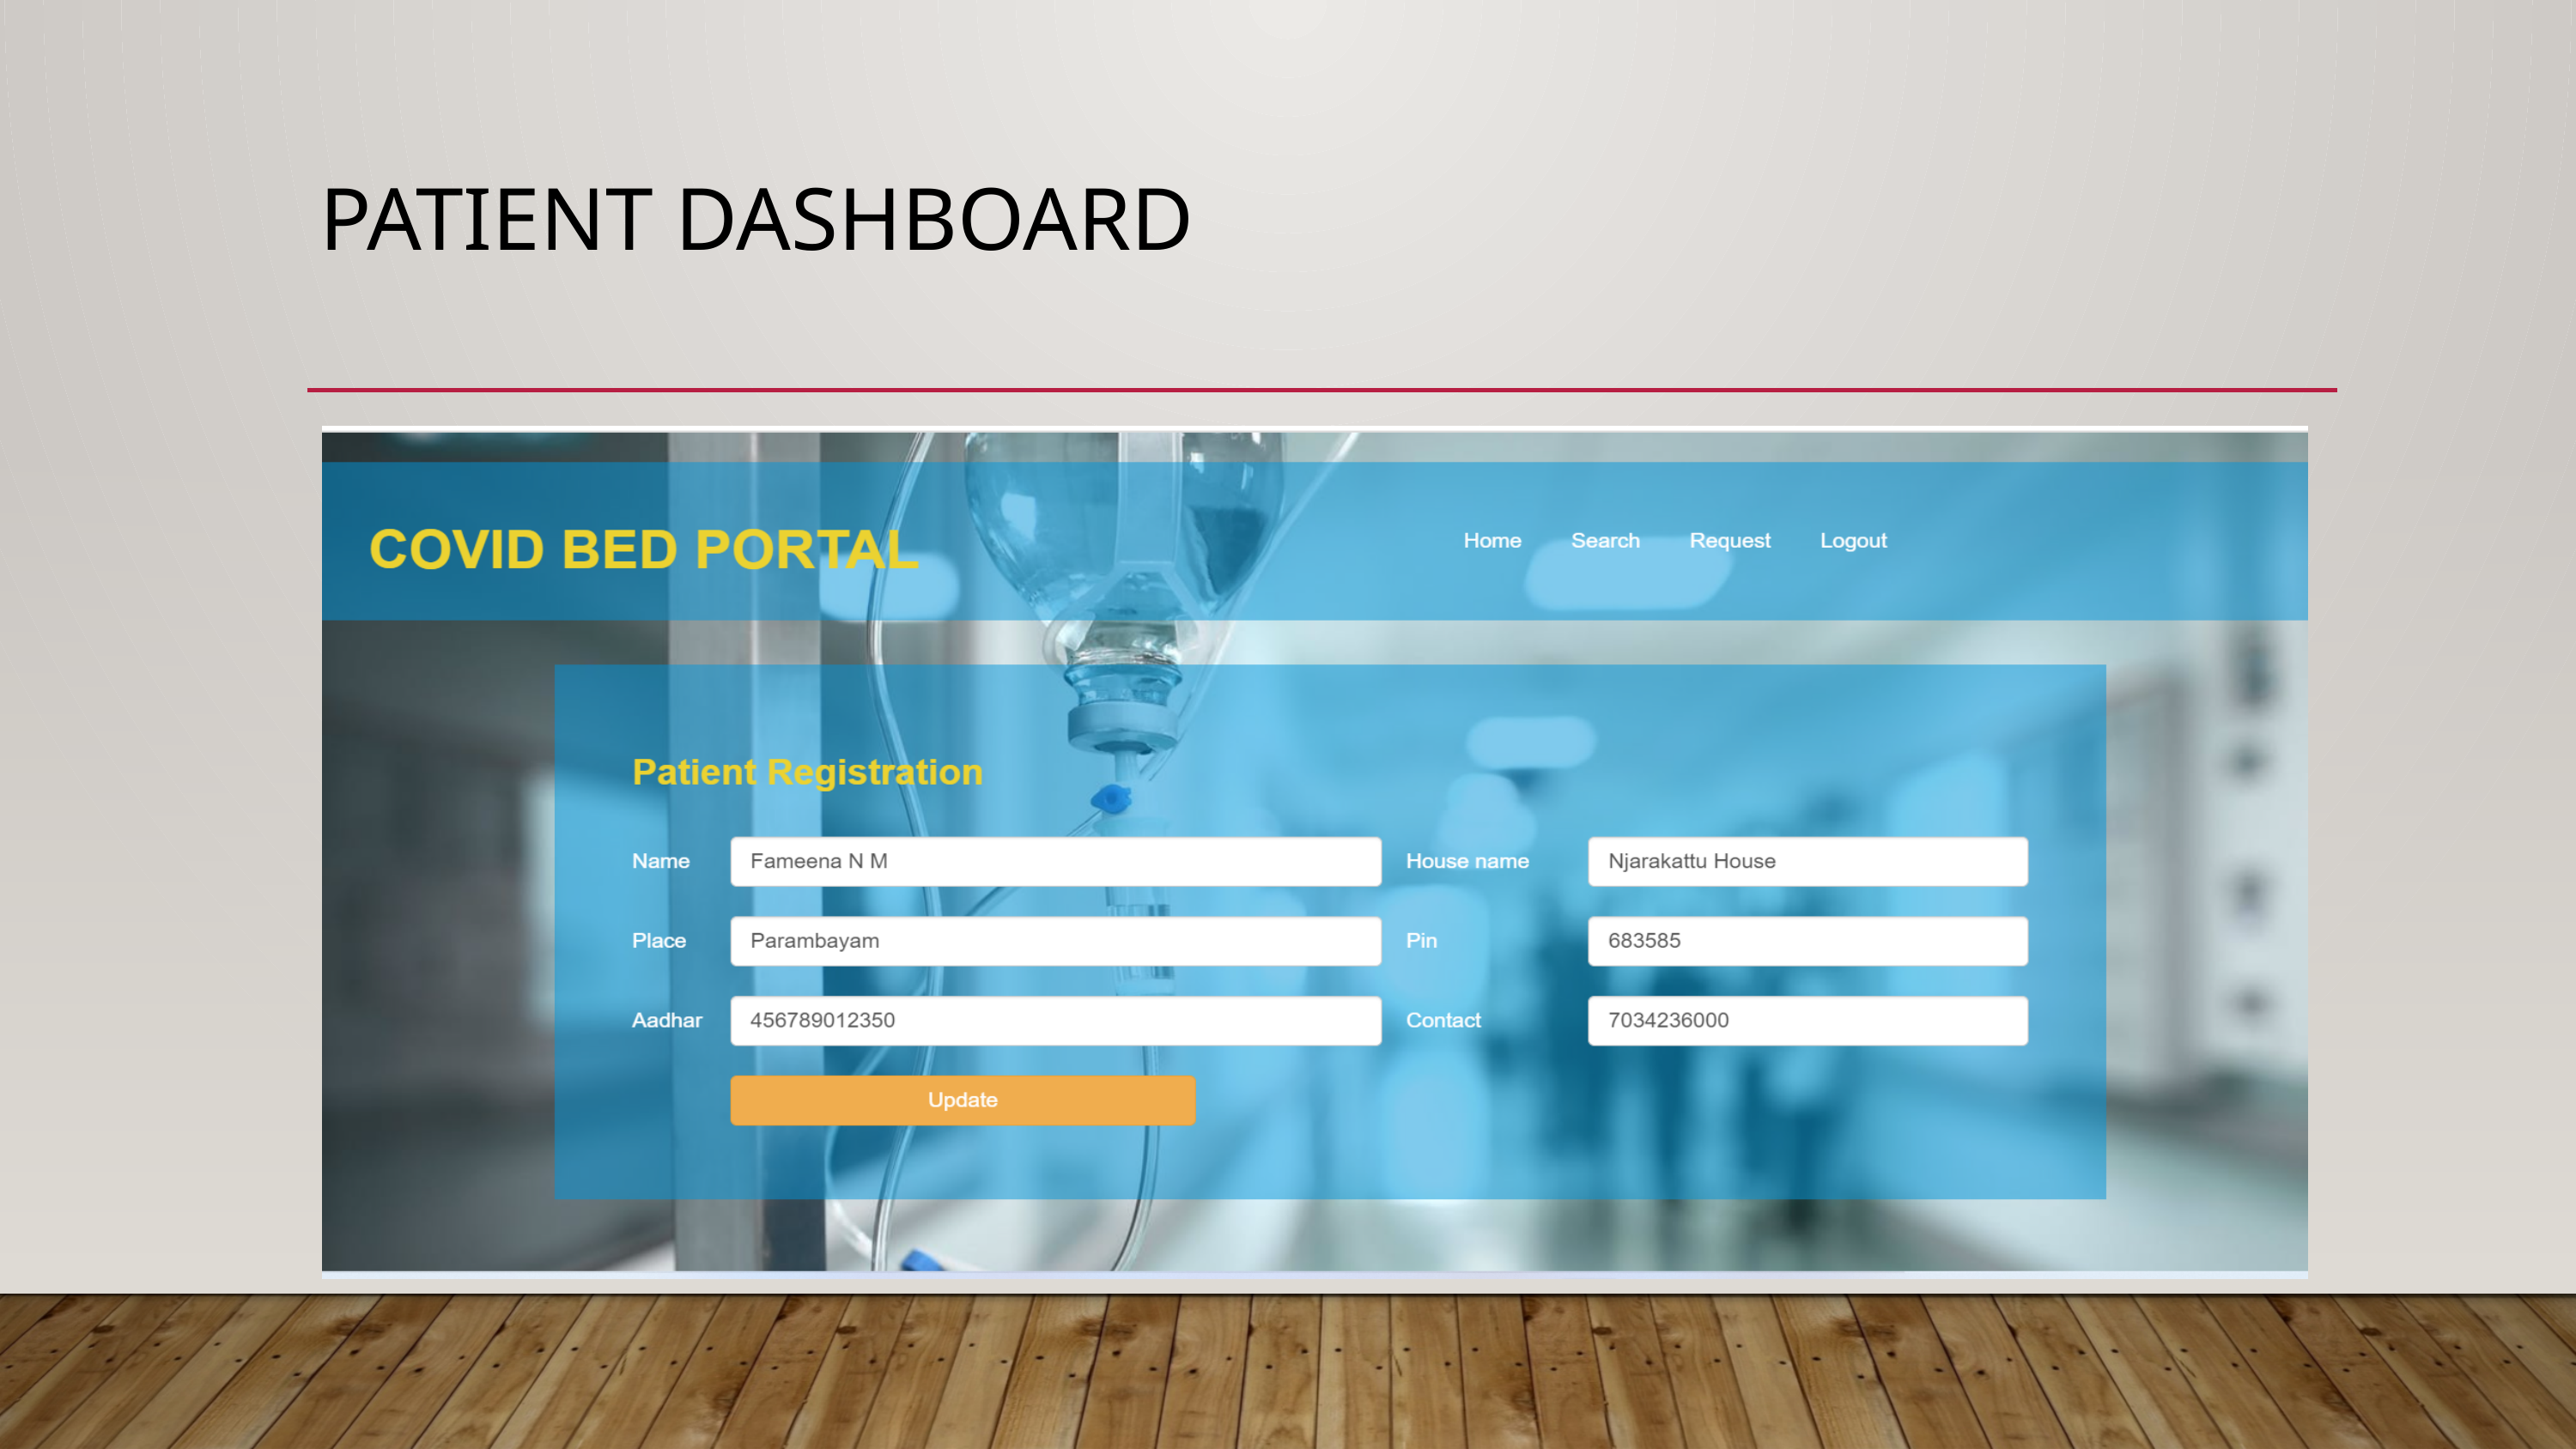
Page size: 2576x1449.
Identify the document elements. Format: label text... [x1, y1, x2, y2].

picture [0, 1294, 2576, 1449]
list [321, 425, 2308, 1279]
title Patient Dashboard [307, 169, 2336, 392]
